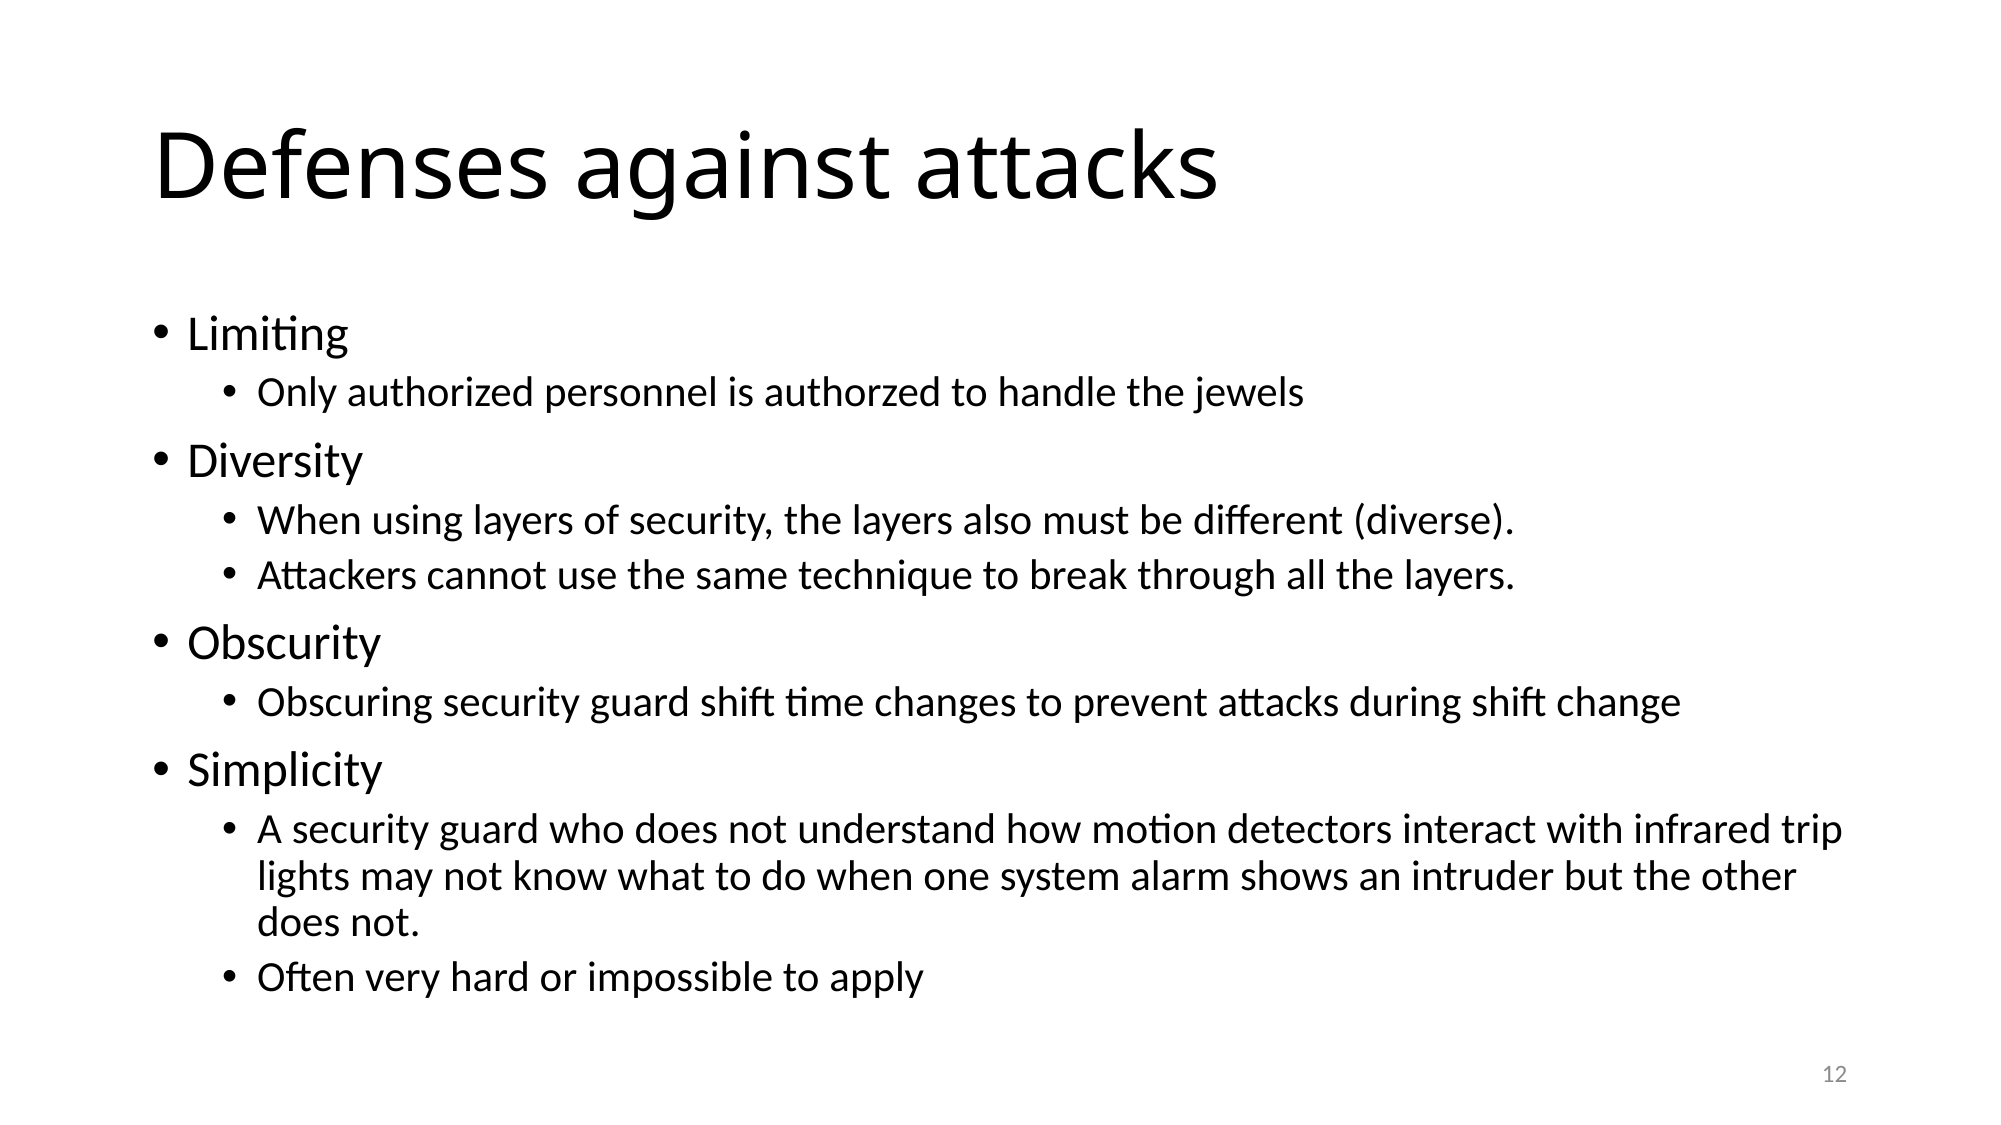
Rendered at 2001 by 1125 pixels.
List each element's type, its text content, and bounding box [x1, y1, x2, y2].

slide_number 12 [1412, 1042, 1863, 1103]
title Defenses against attacks [137, 59, 1863, 278]
list Limiting Only authorized personnel is authorzed to handle the jewels Diversity When using layers of security, the layers also must be different (diverse). Attackers cannot use the same technique to break through all the layers. Obscurity Obscuring security guard shift time changes to prevent attacks during shift change Simplicity A security guard who does not understand how motion detectors interact with infrared trip lights may not know what to do when one system alarm shows an intruder but the other does not. Often very hard or impossible to apply [137, 299, 1863, 1014]
